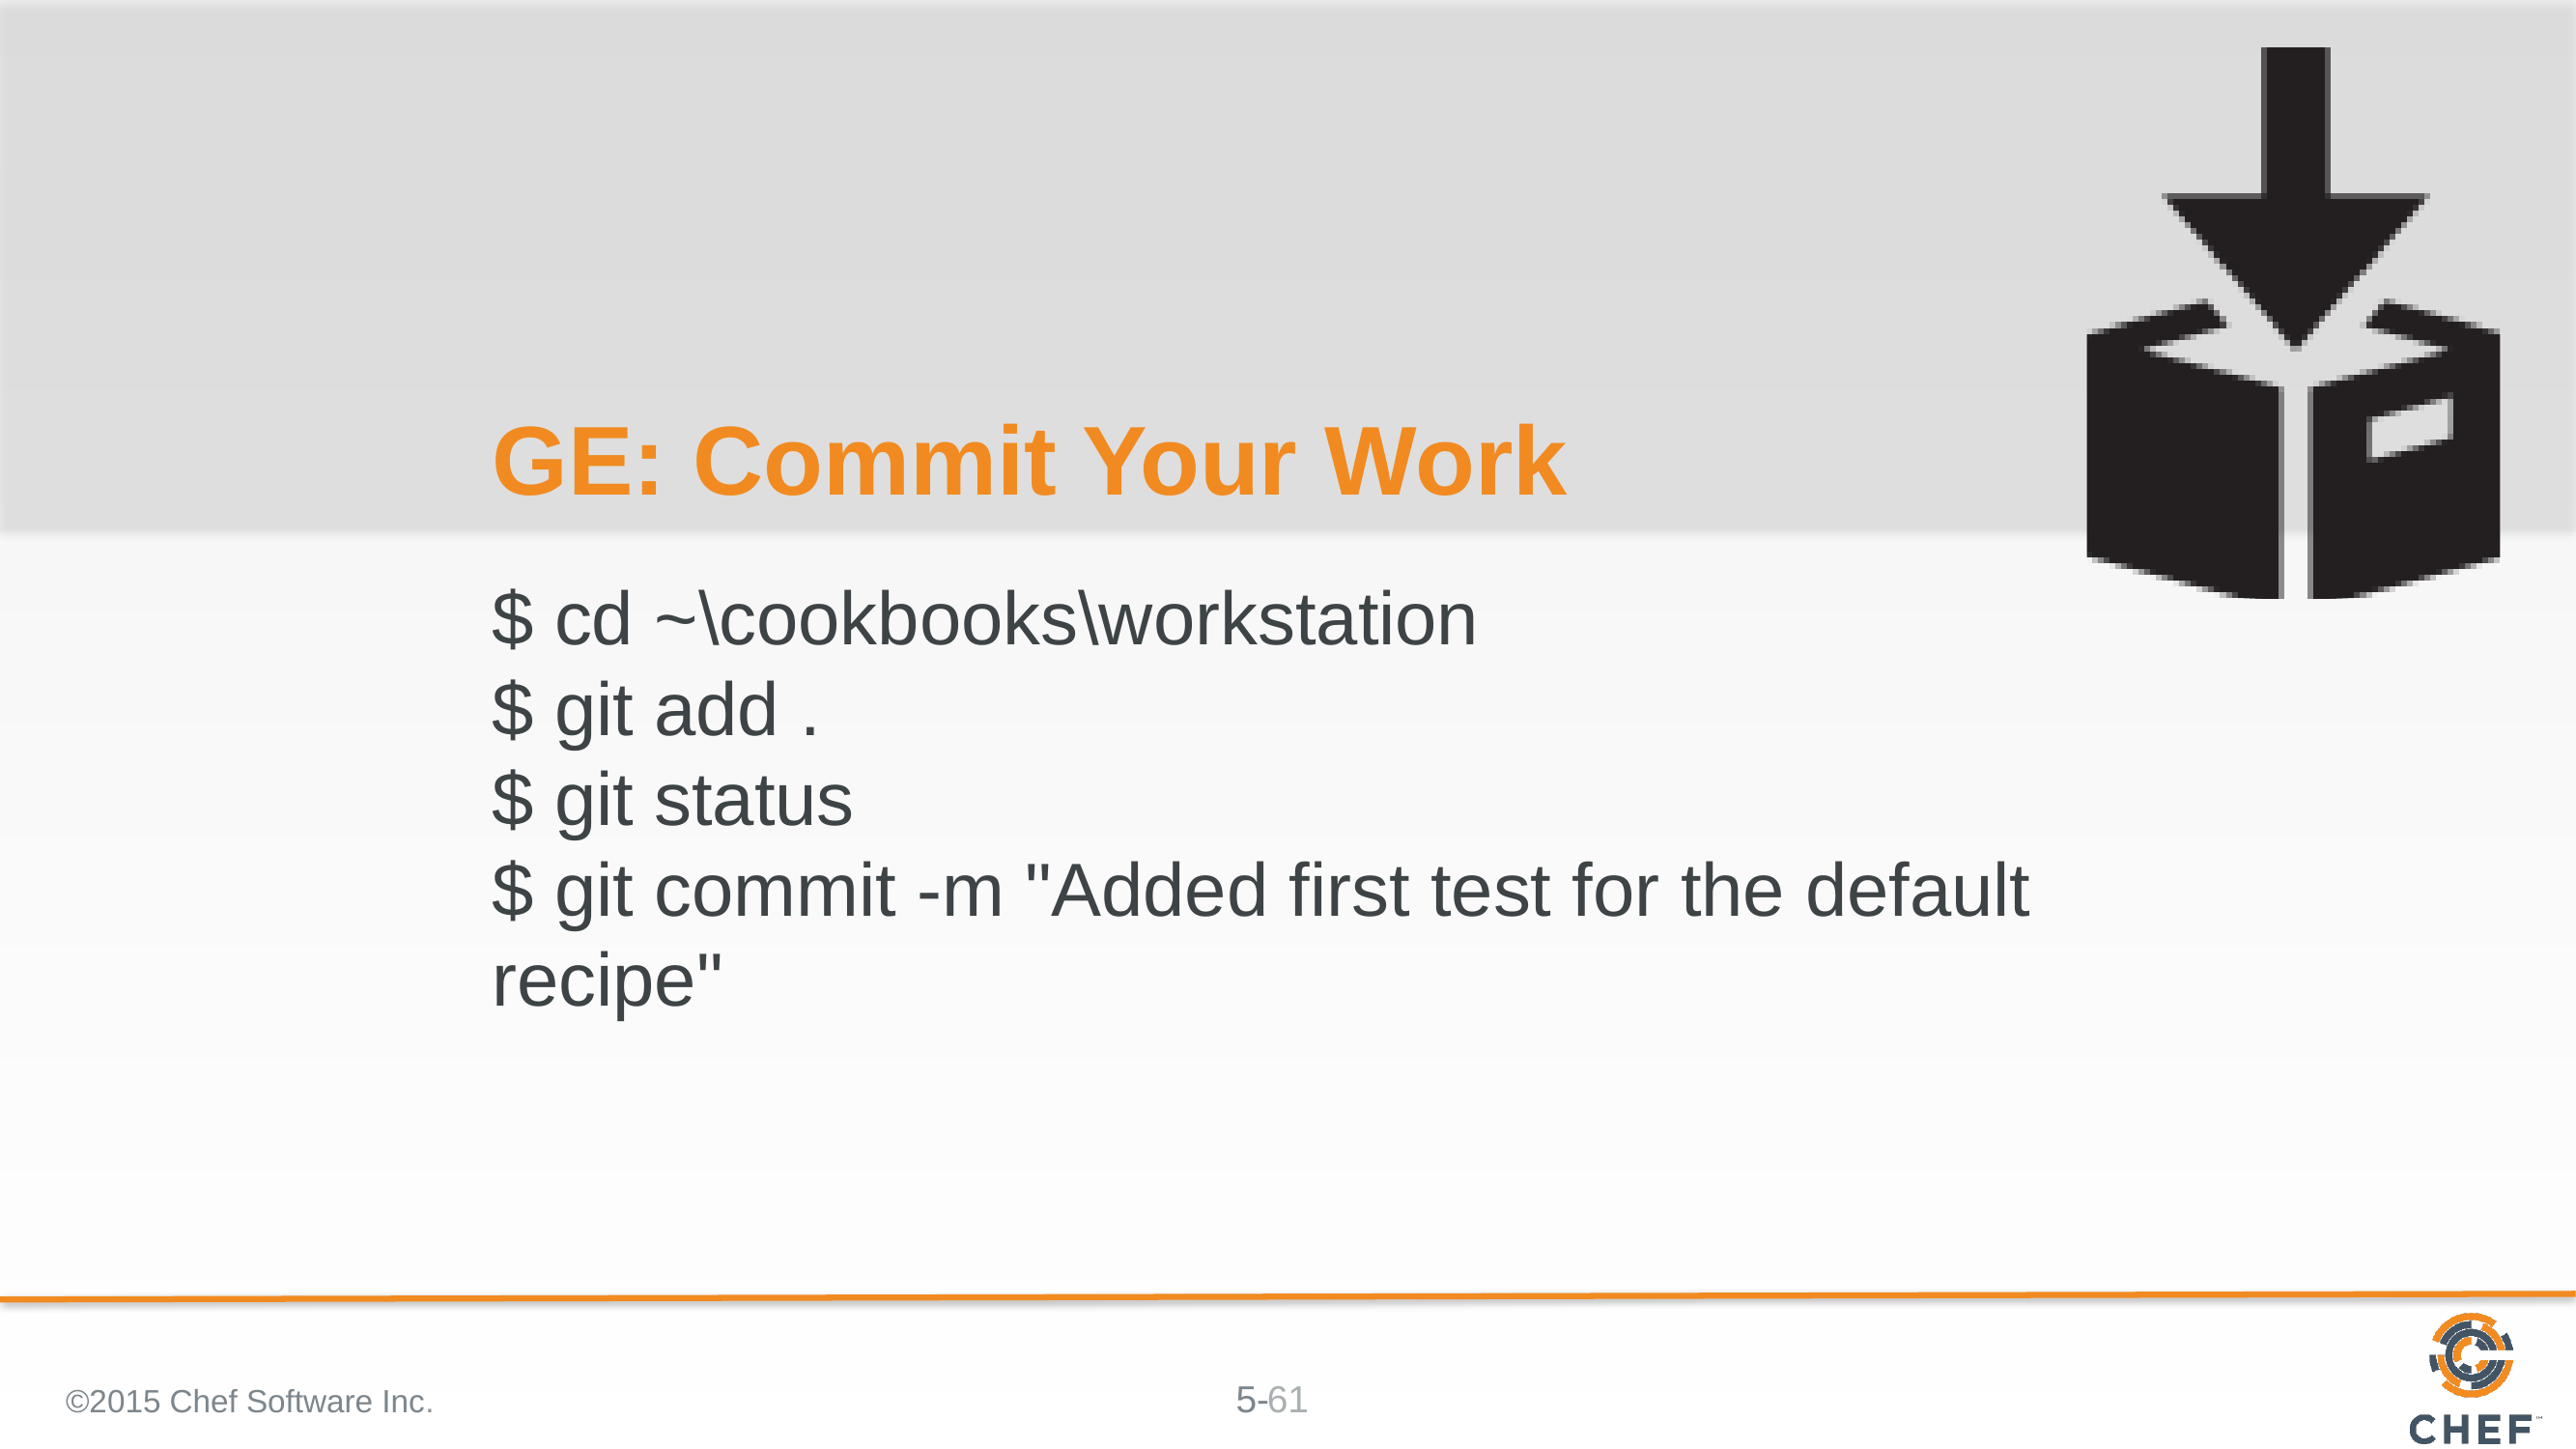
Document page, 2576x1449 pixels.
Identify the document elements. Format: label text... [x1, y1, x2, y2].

picture [2399, 1297, 2550, 1449]
subtitle $ cd ~\cookbooks\workstation $ git add . $ git status $ git commit -m "Added first test for the default recipe" [477, 555, 2217, 1087]
footer ©2015 Chef Software Inc. [51, 1359, 952, 1440]
slide_number 61 [998, 1359, 1578, 1437]
title GE: Commit Your Work [477, 395, 2217, 531]
